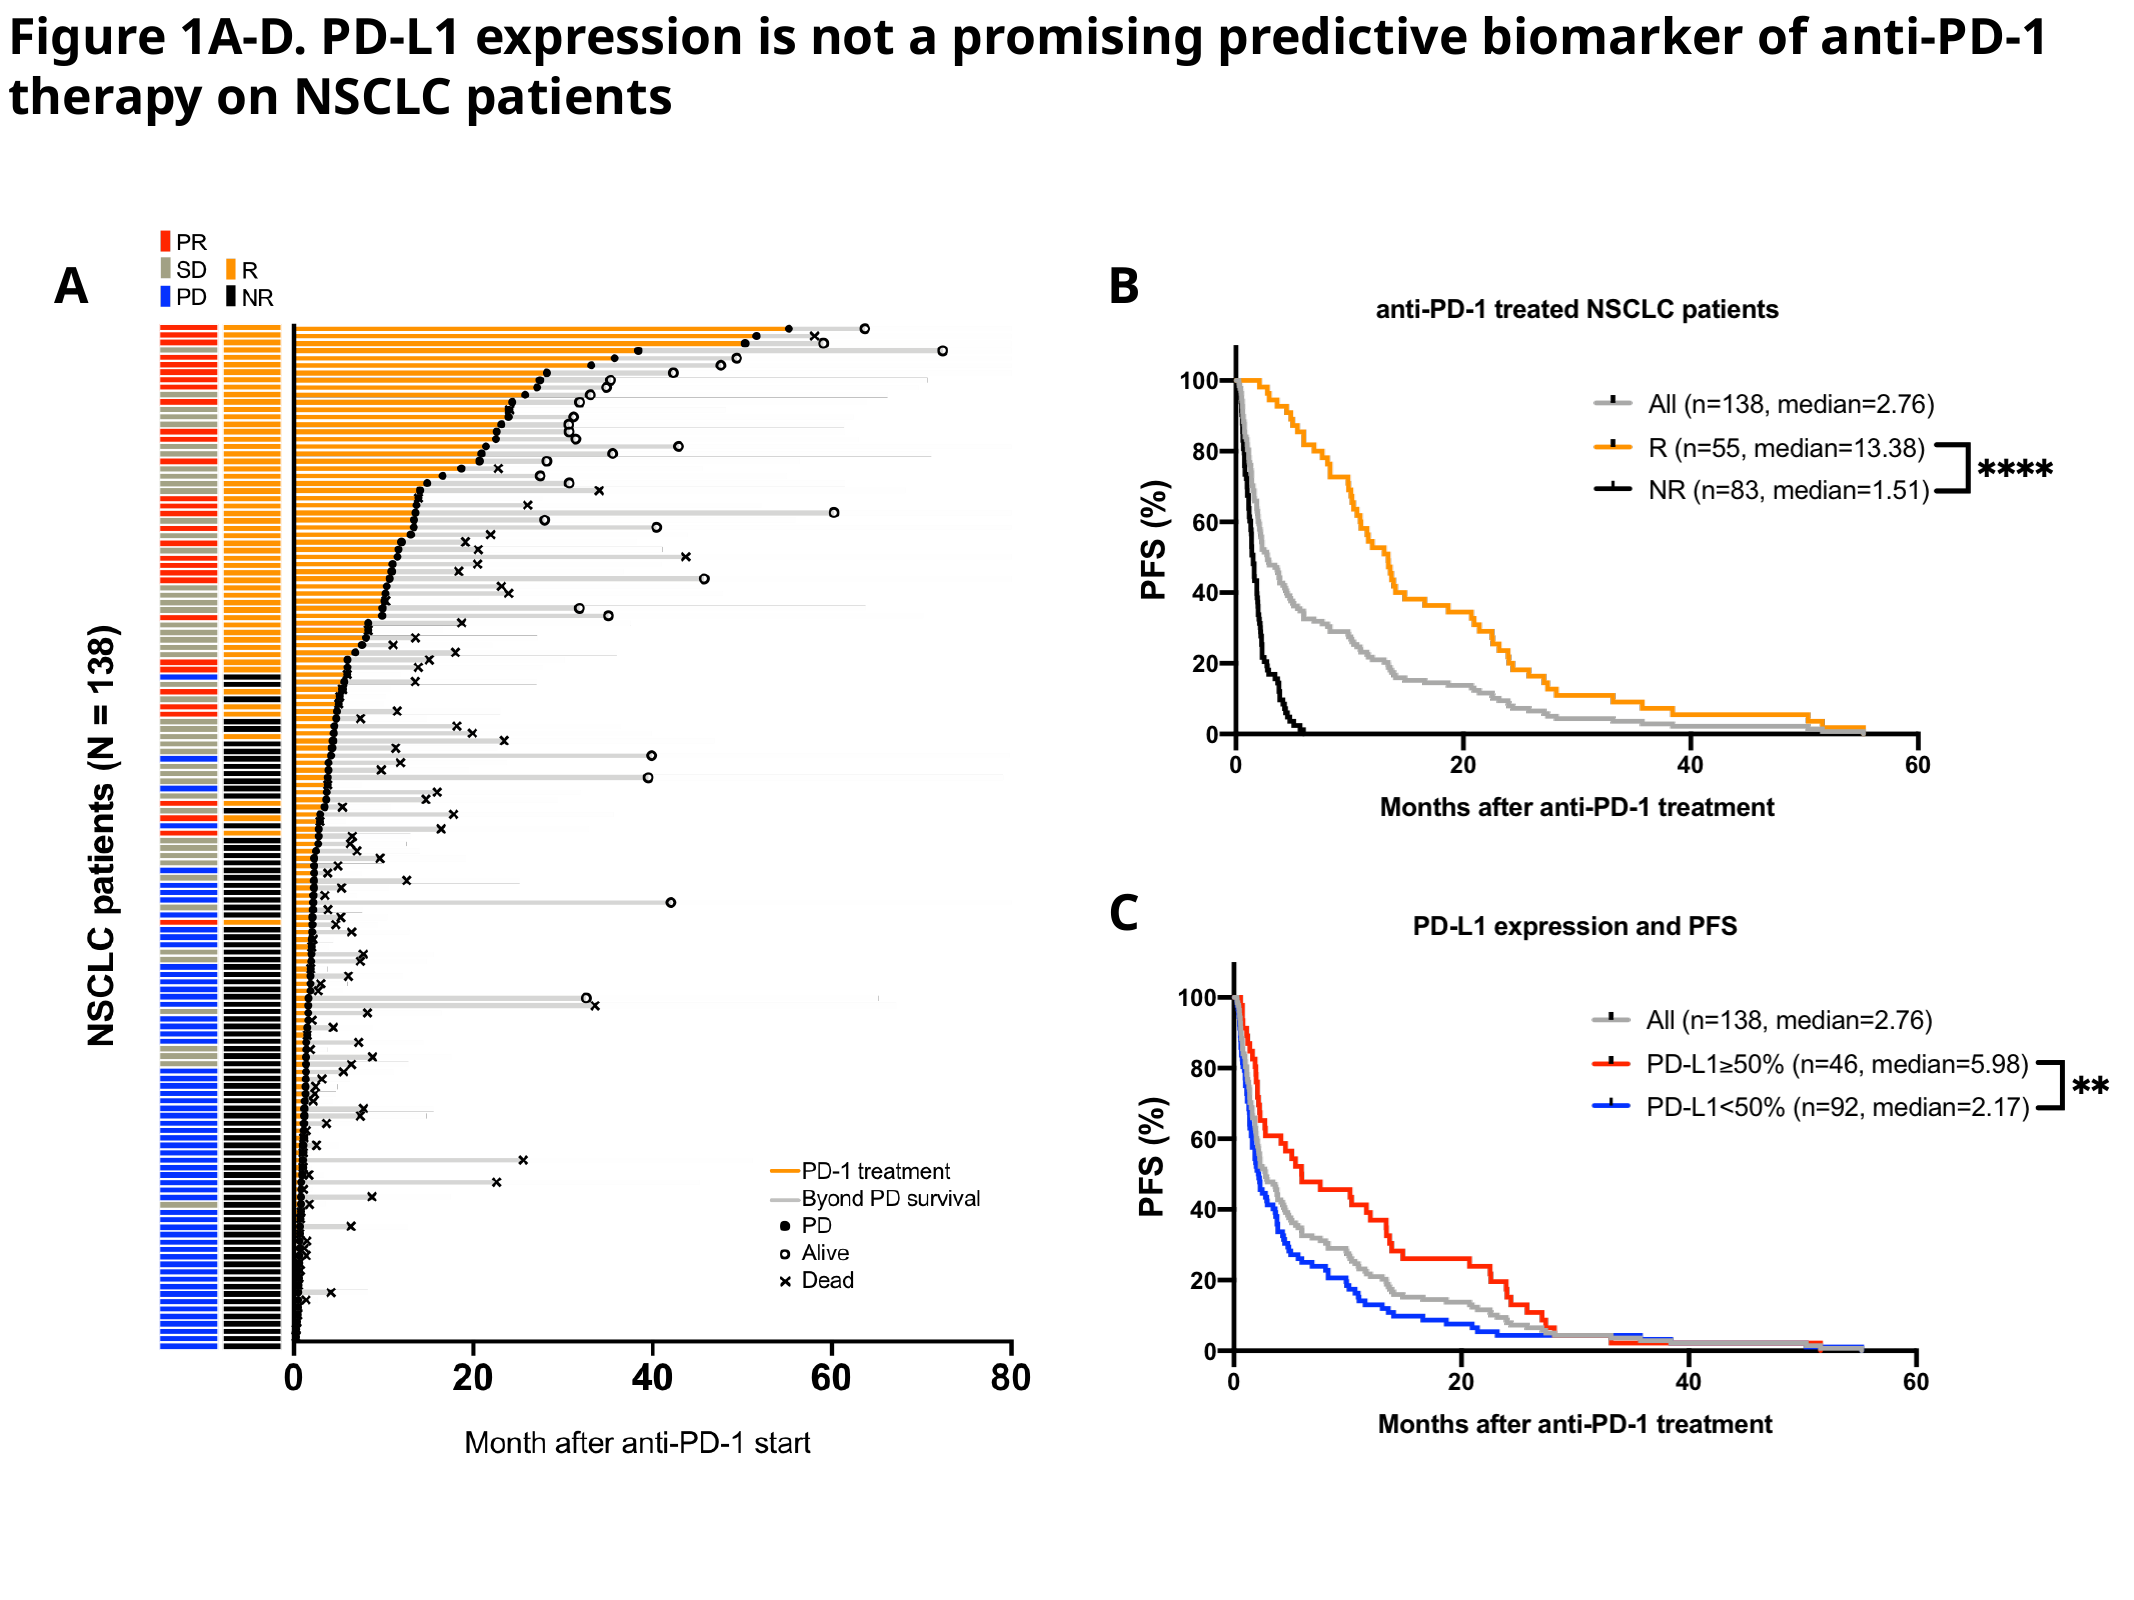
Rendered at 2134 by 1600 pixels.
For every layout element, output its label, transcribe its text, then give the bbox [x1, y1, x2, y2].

text_box Figure 1A-D. PD-L1 expression is not a promising predictive biomarker of anti-PD-1 therapy on NSCLC patients [0, 0, 2134, 133]
picture [72, 219, 1105, 1468]
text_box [1122, 283, 2121, 1450]
text_box A [46, 245, 72, 322]
text_box B [1105, 245, 1150, 322]
text_box C [1105, 871, 1122, 949]
